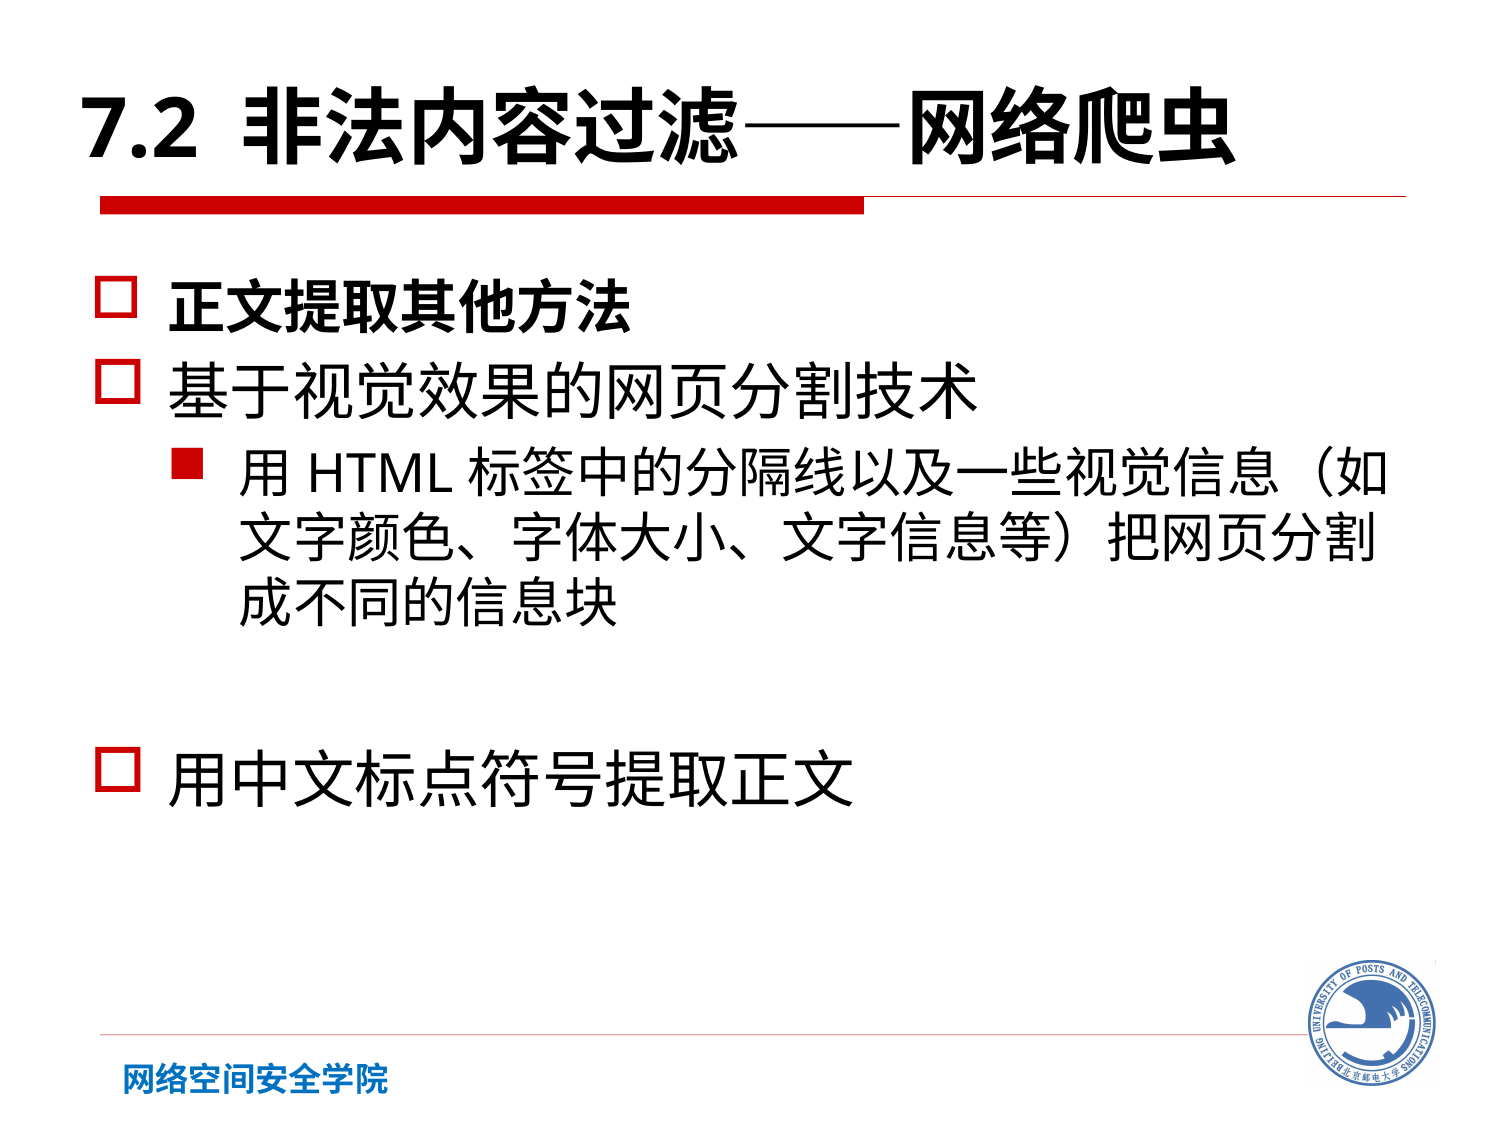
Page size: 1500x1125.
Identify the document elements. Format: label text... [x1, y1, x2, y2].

picture [1308, 960, 1436, 1086]
list 正文提取其他方法 基于视觉效果的网页分割技术 用HTML标签中的分隔线以及一些视觉信息（如文字颜色、字体大小、文字信息等）把网页分割成不同的信息块 用中文标点符号提取正文 [75, 262, 1425, 1005]
text_box 7.2 非法内容过滤——网络爬虫 [65, 66, 1384, 177]
slide_number [154, 1024, 468, 1101]
